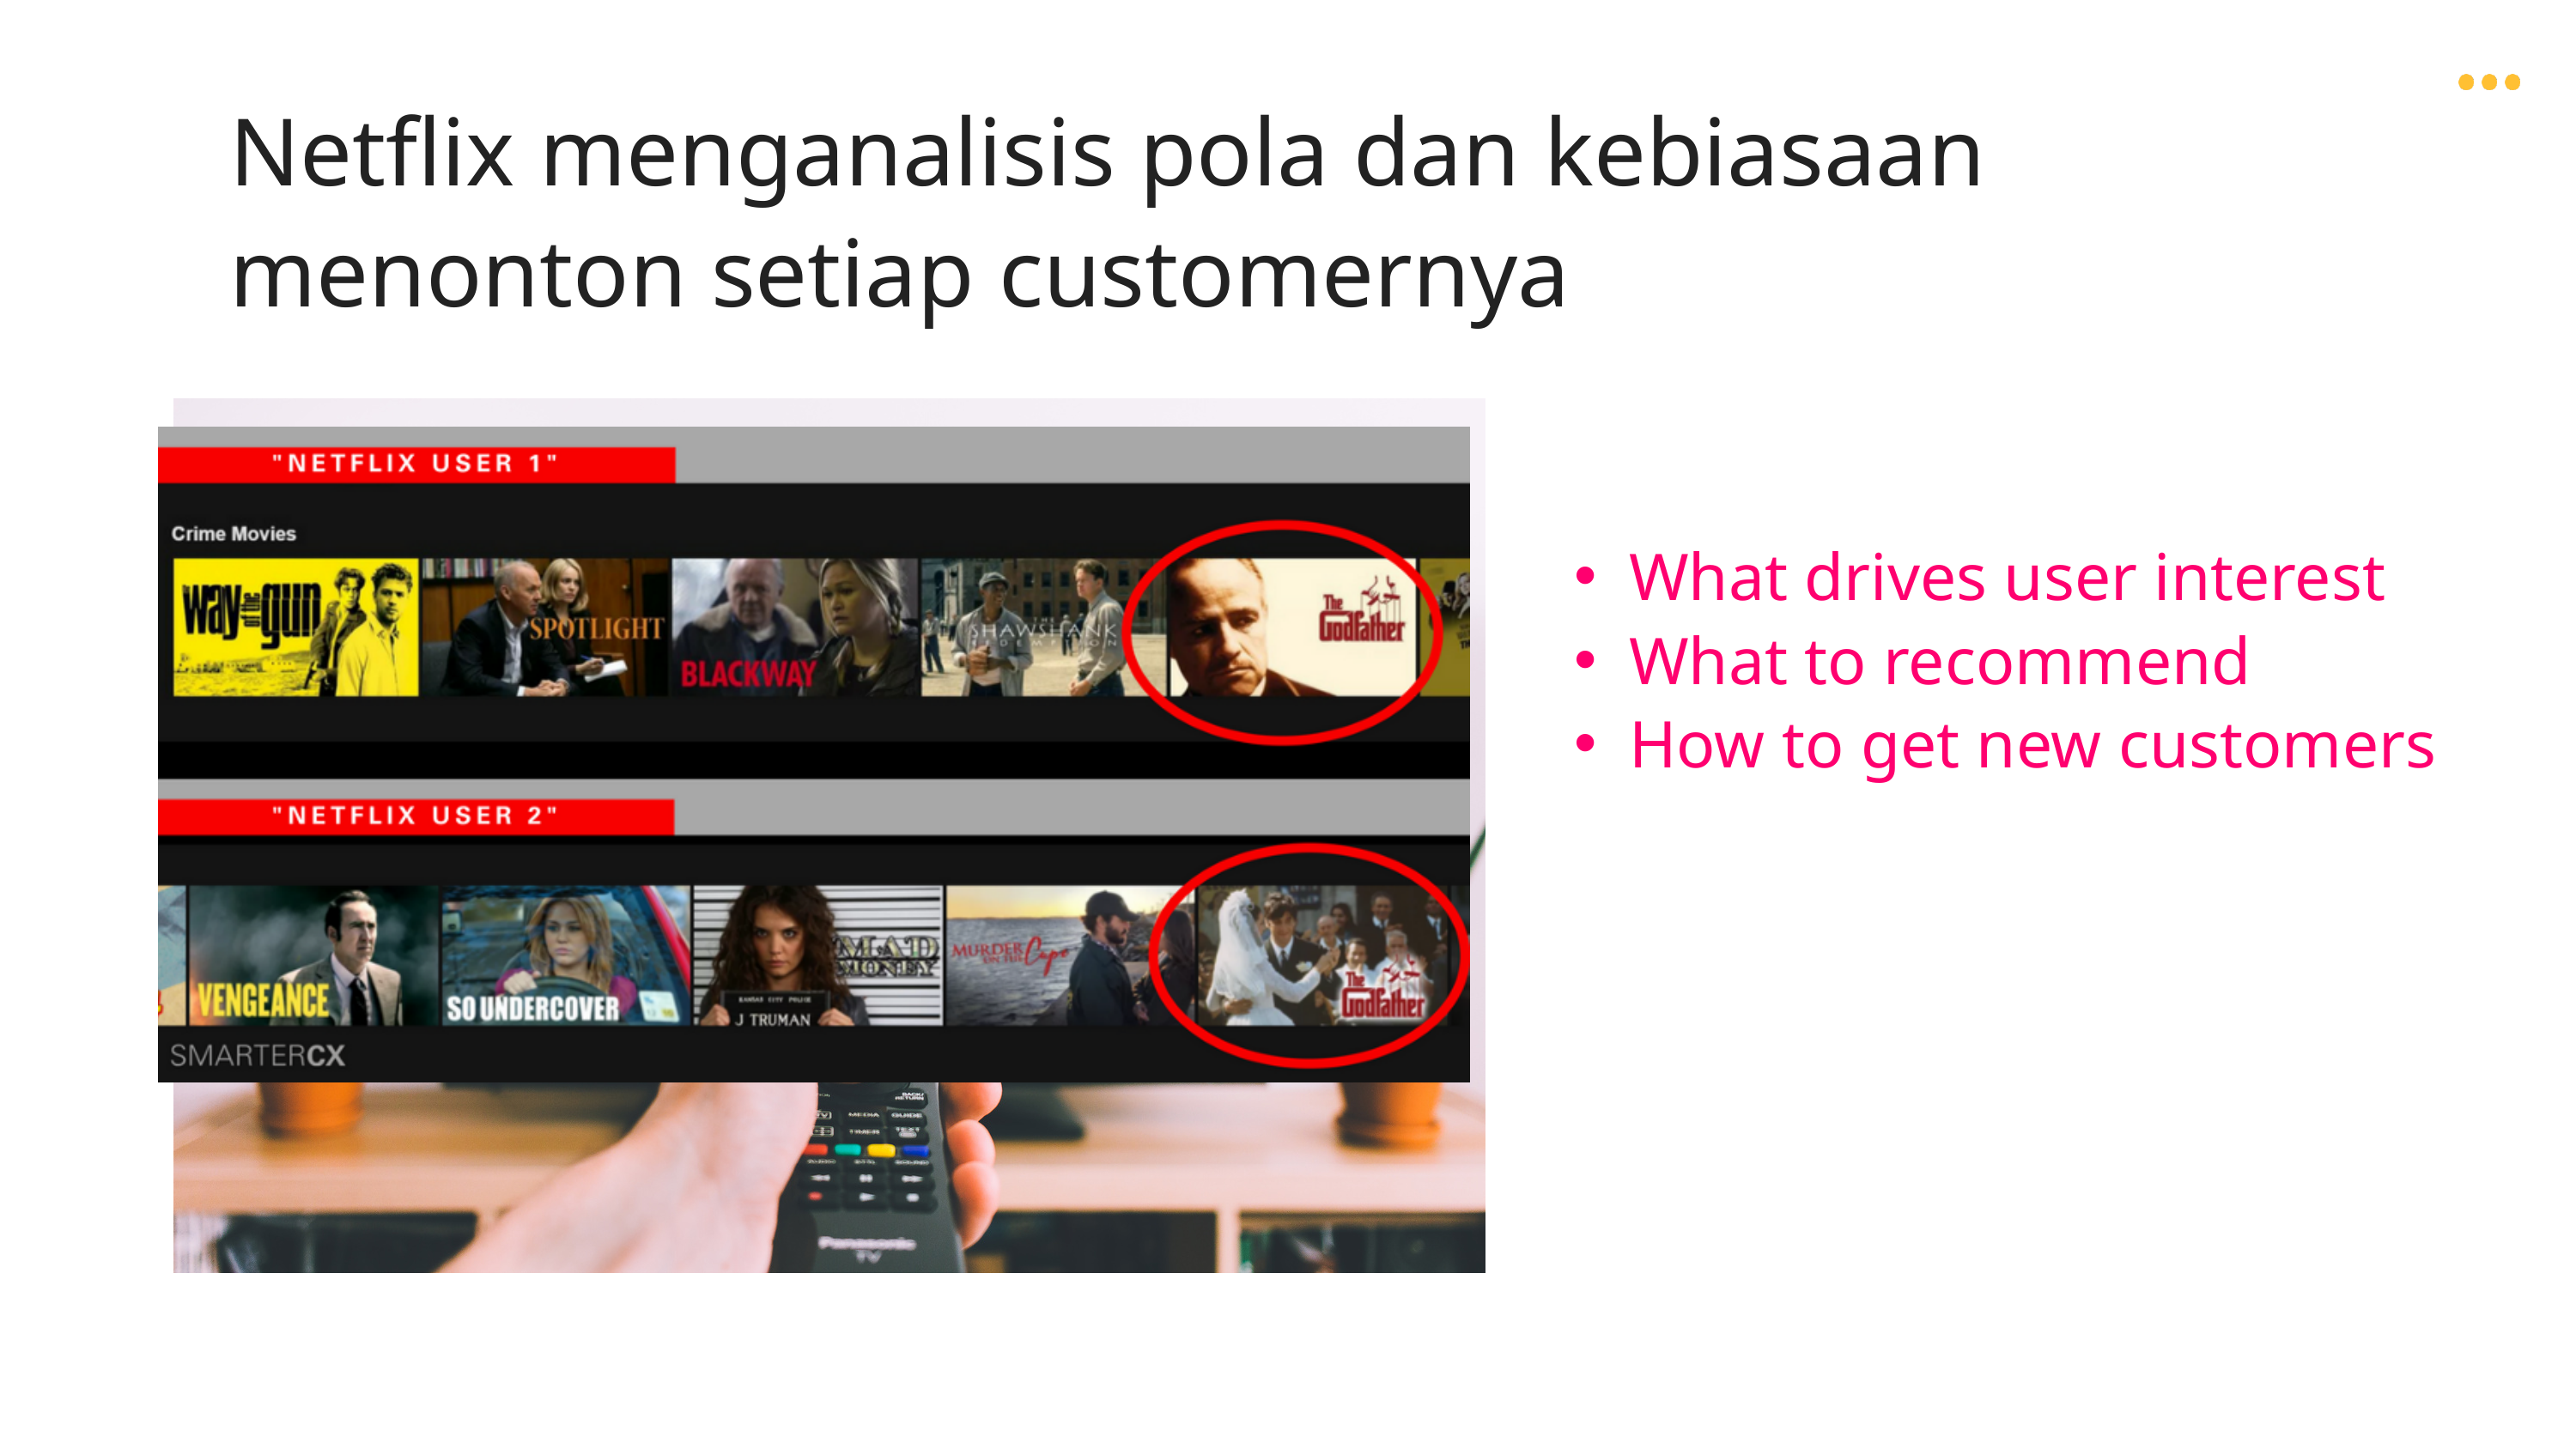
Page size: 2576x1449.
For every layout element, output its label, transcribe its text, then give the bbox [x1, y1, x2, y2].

picture [2458, 74, 2520, 90]
text_box What drives user interest What to recommend How to get new customers [1519, 530, 2476, 781]
text_box Netflix menganalisis pola dan kebiasaan menonton setiap customernya [229, 82, 2347, 325]
picture [158, 397, 1485, 1273]
